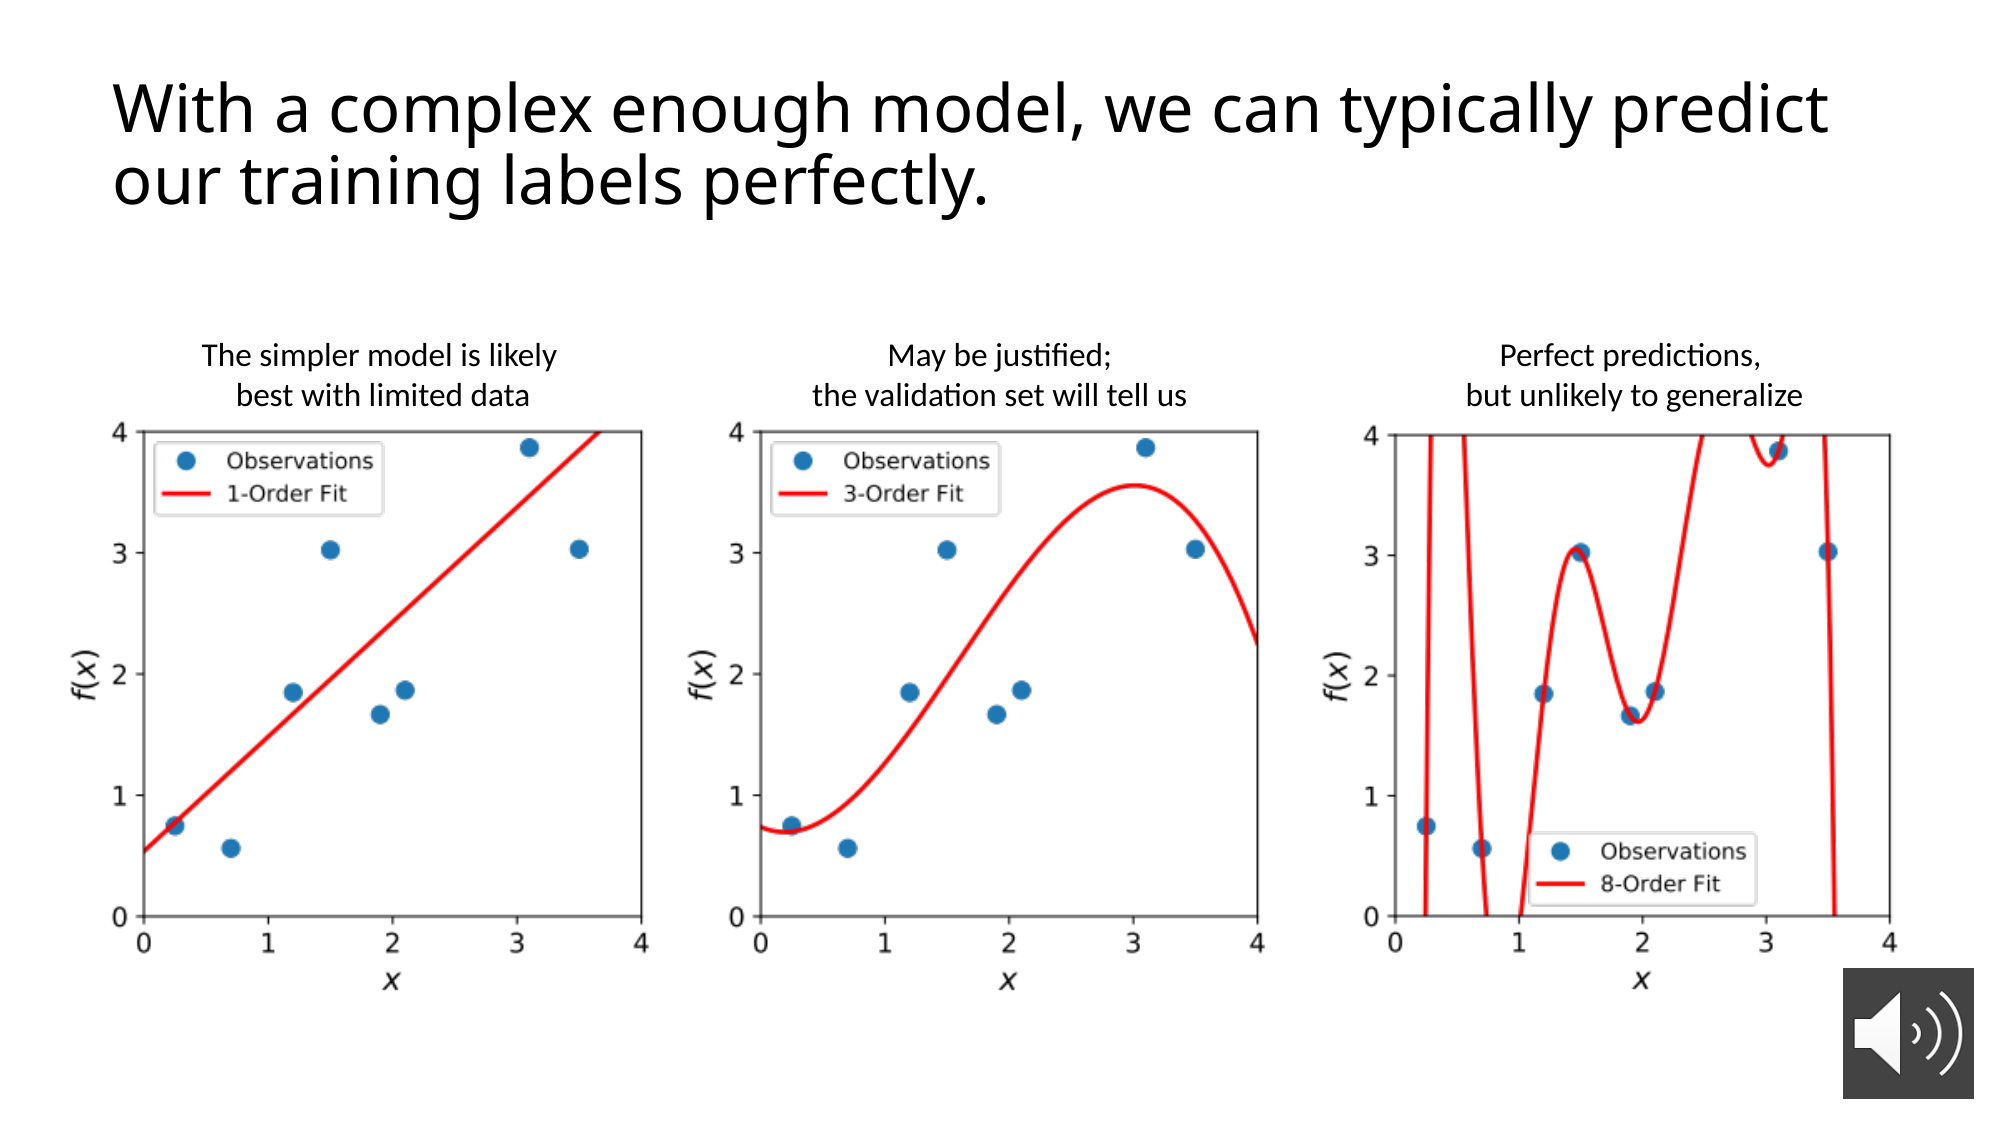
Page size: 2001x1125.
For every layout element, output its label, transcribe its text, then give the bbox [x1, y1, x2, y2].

picture [681, 355, 1975, 1100]
text_box Perfect predictions, but unlikely to generalize [1333, 325, 1967, 420]
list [64, 355, 681, 993]
title With a complex enough model, we can typically predict our training labels perfectly. [97, 53, 1903, 242]
text_box The simpler model is likely best with limited data [51, 325, 667, 420]
text_box May be justified; the validation set will tell us [667, 325, 1333, 359]
